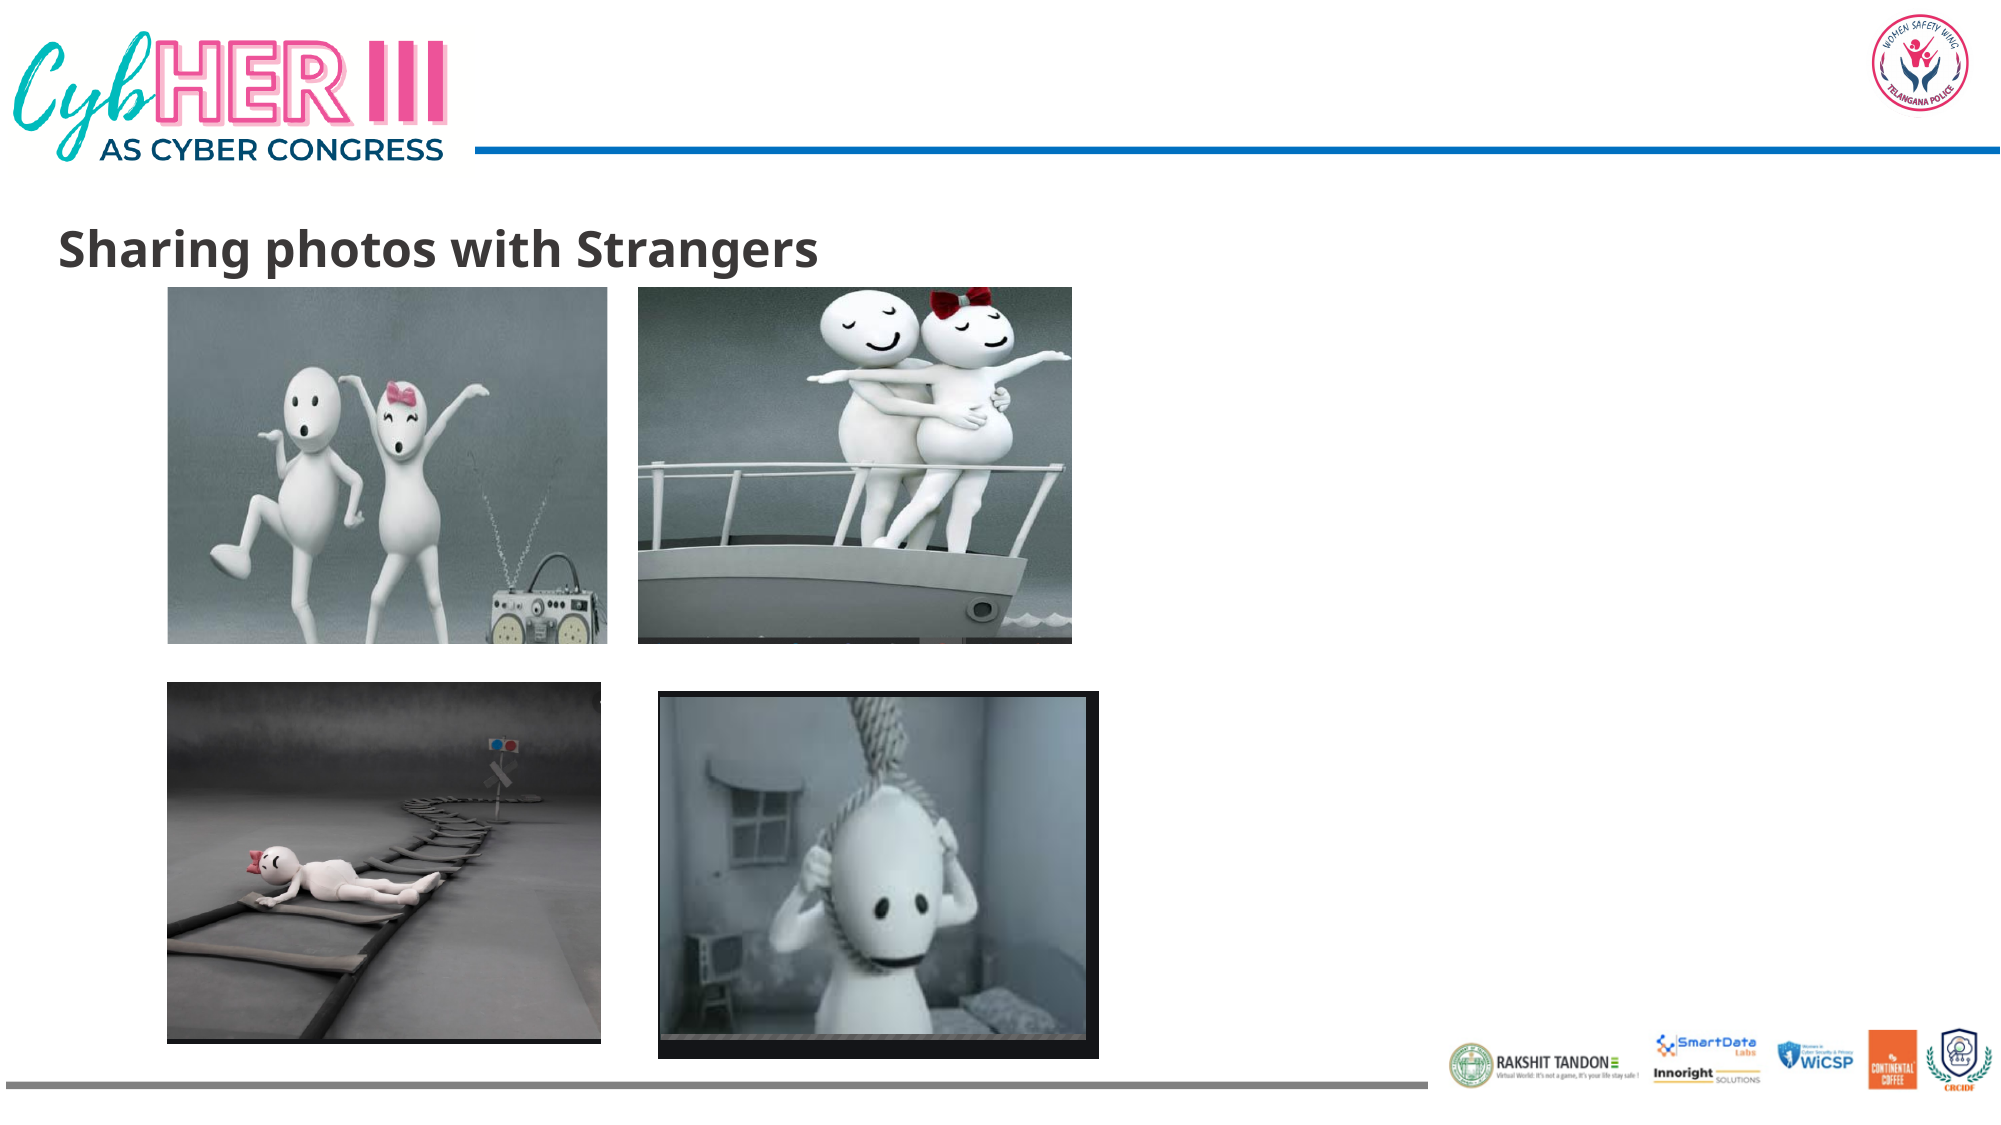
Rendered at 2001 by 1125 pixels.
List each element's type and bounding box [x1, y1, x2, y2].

picture [658, 691, 1099, 1059]
picture [638, 286, 1072, 644]
picture [167, 682, 601, 1044]
picture [1428, 1015, 2000, 1112]
text_box [5, 25, 2000, 1090]
picture [1866, 8, 1974, 118]
picture [167, 286, 608, 644]
